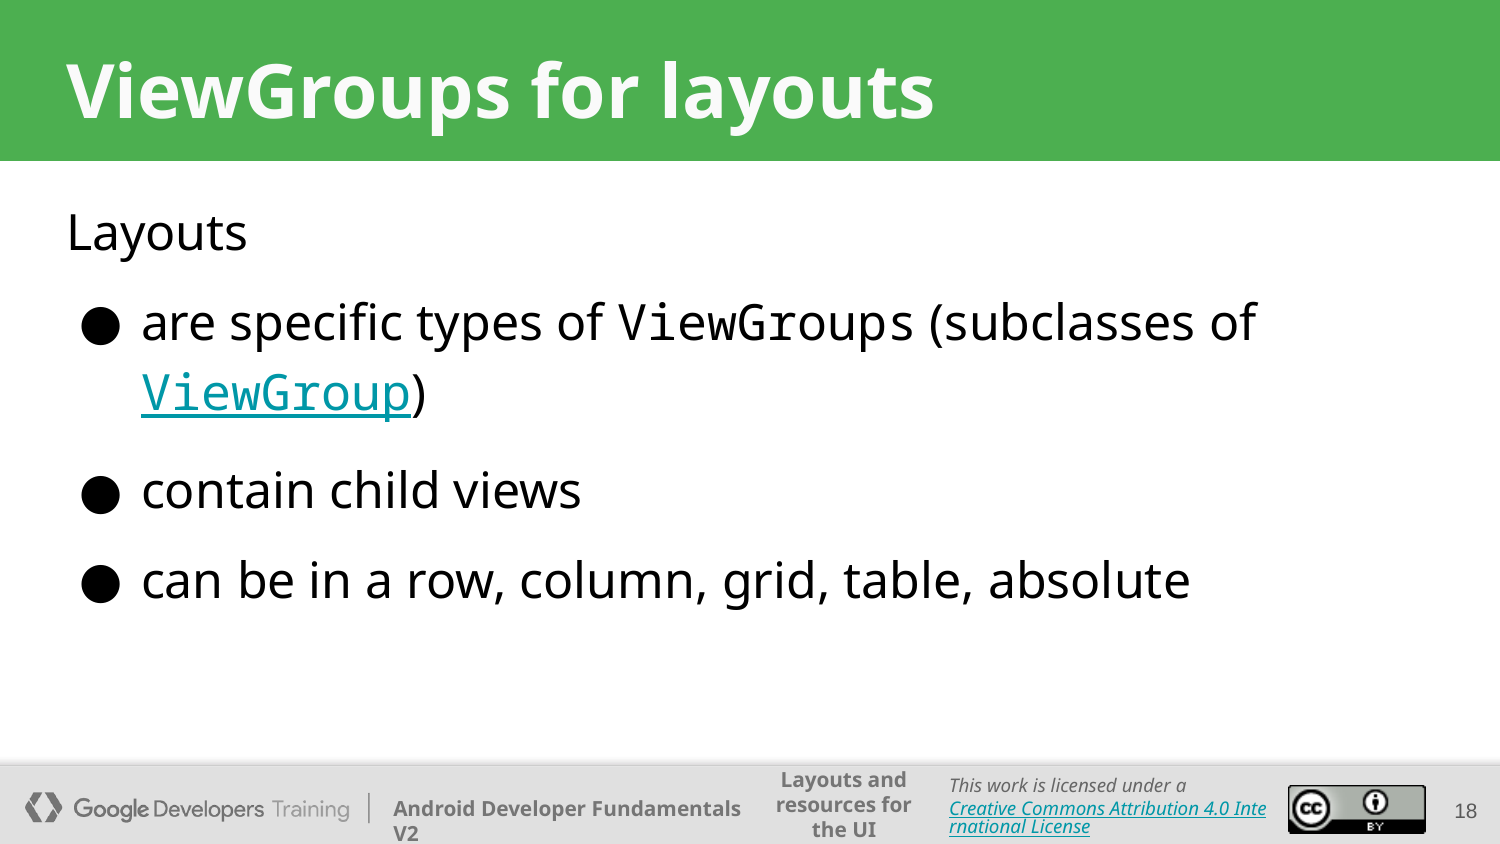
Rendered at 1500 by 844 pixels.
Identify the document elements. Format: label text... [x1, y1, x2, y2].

slide_number 18 [1402, 777, 1493, 842]
list Layouts are specific types of ViewGroups (subclasses of ViewGroup) contain child views can be in a row, column, grid, table, absolute [51, 176, 1449, 737]
title ViewGroups for layouts [51, 28, 1449, 122]
picture [0, 161, 1500, 844]
